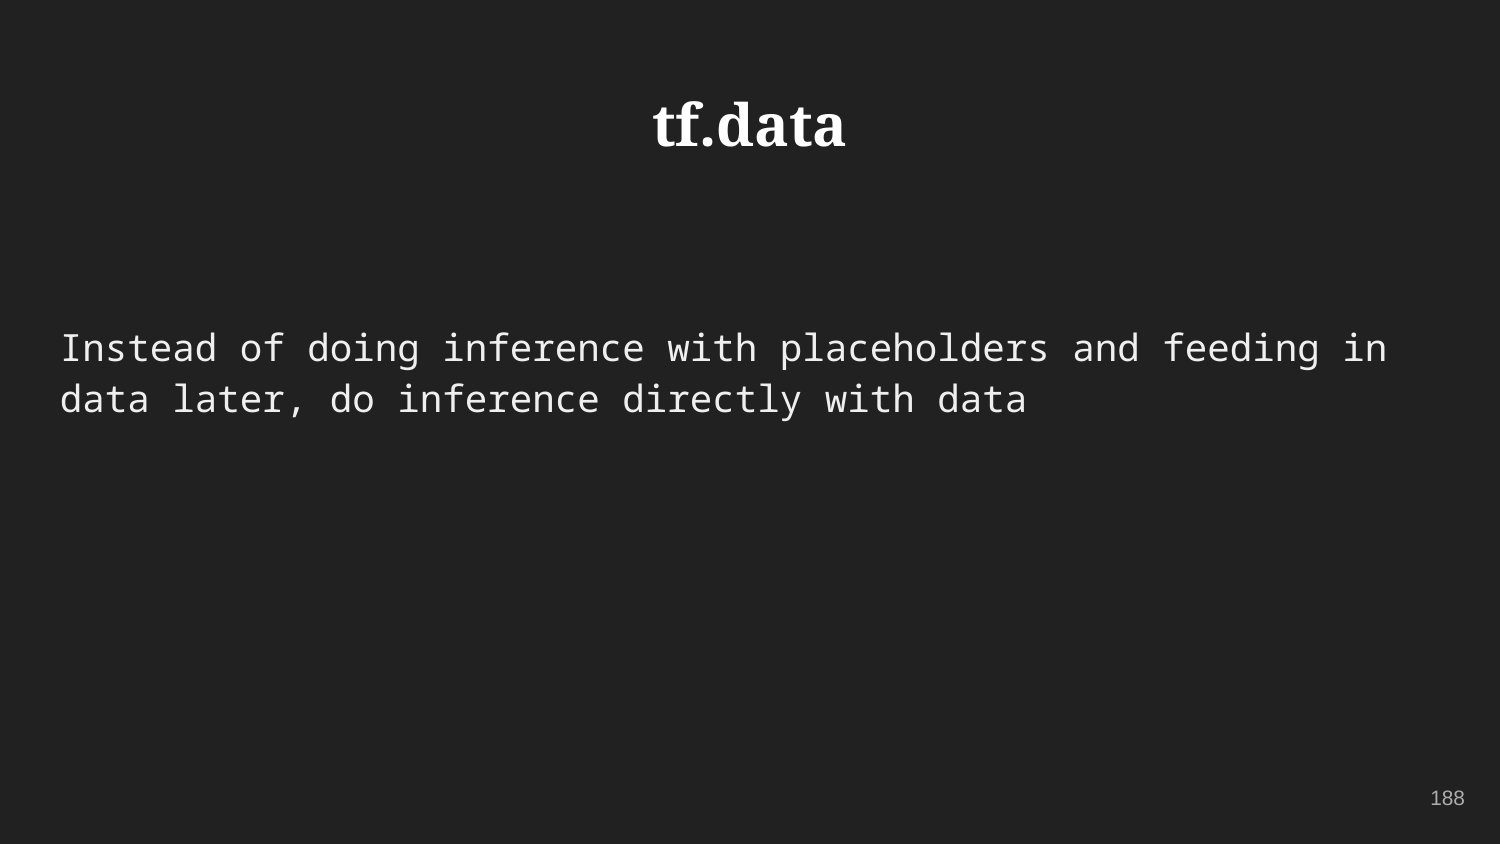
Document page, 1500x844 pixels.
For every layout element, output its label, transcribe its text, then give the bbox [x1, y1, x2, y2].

list Instead of doing inference with placeholders and feeding in data later, do inference directly with data [44, 301, 1443, 647]
slide_number 188 [1389, 764, 1480, 830]
title tf.data [51, 72, 1449, 167]
